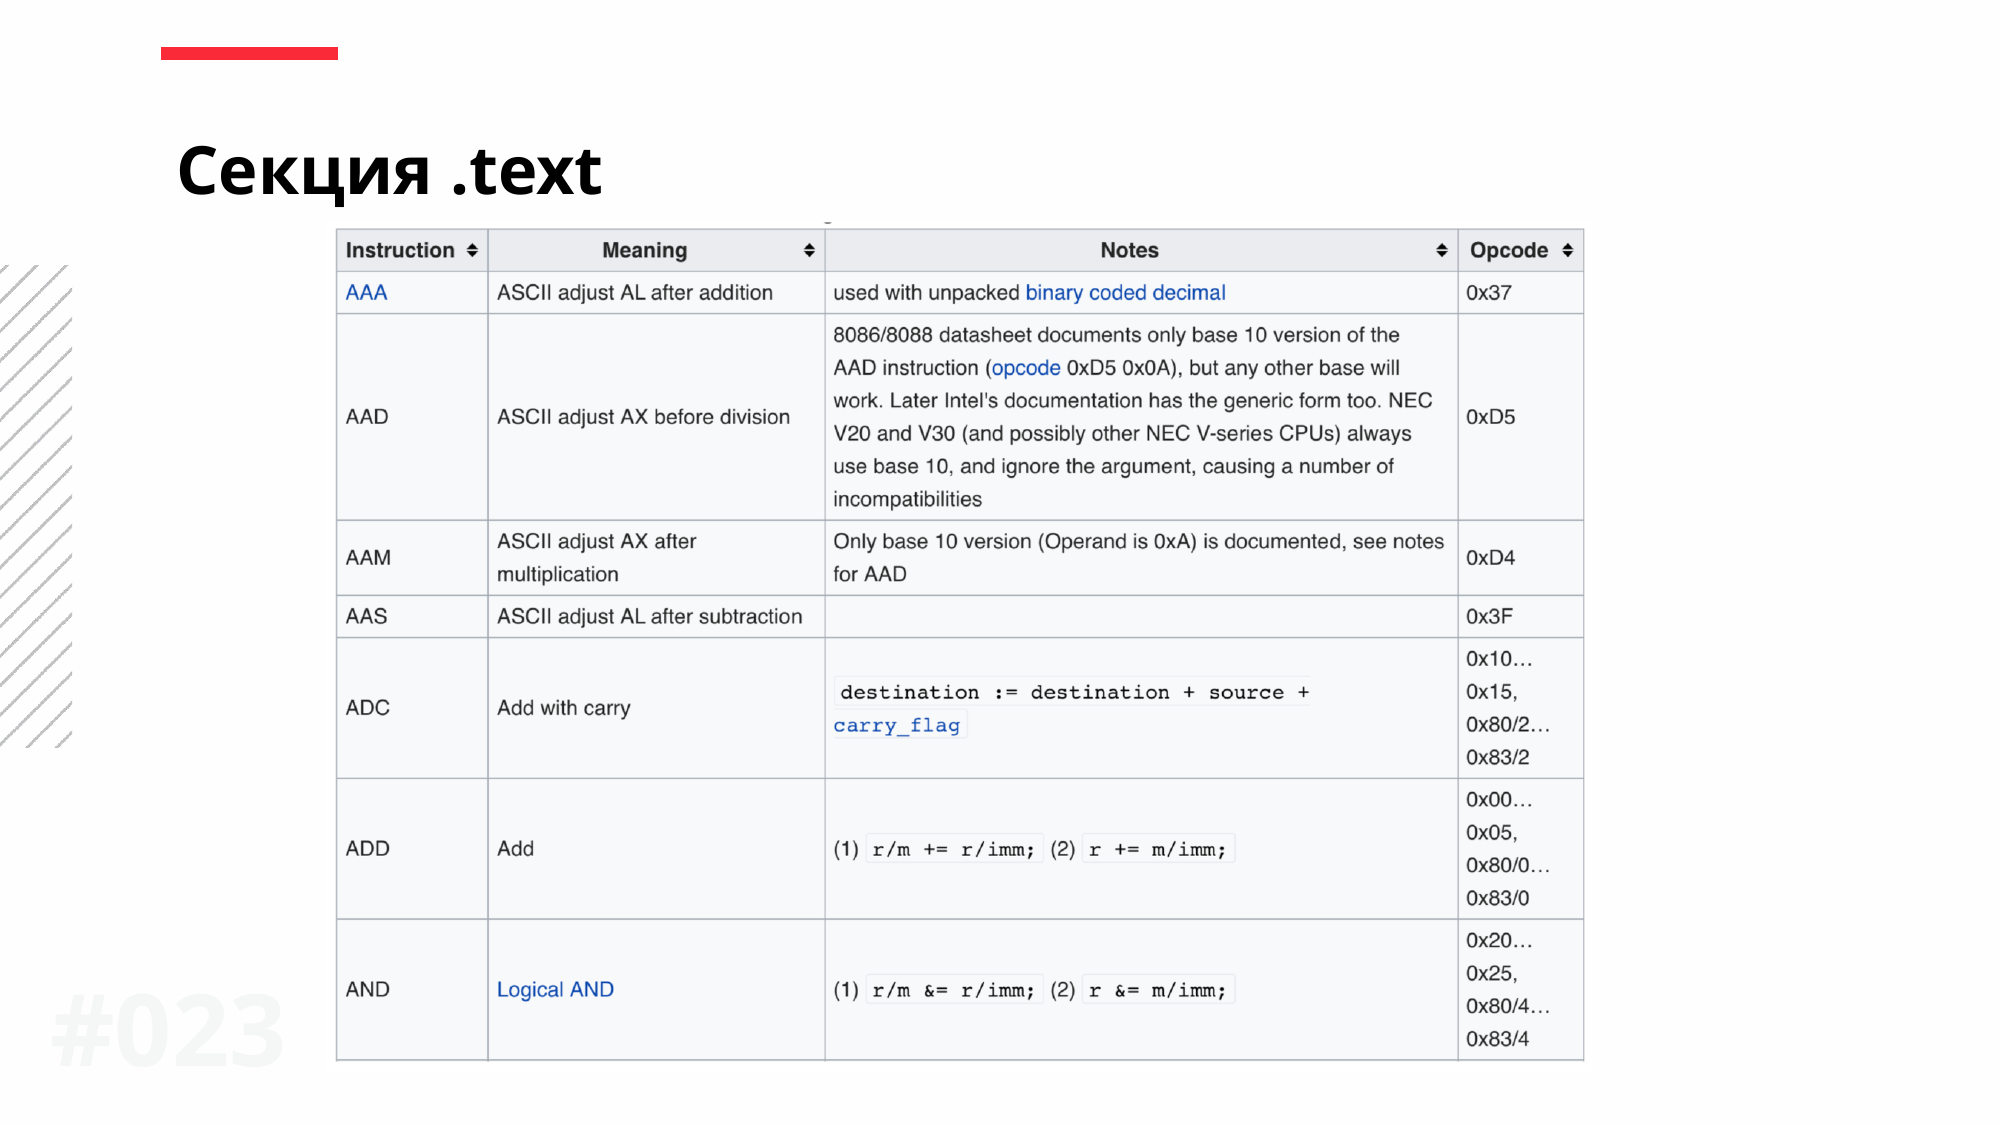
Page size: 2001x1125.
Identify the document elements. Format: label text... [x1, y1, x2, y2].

picture [326, 220, 1592, 1074]
slide_number #023 [35, 960, 486, 1125]
picture [0, 264, 73, 748]
list Секция .text [161, 129, 1757, 265]
